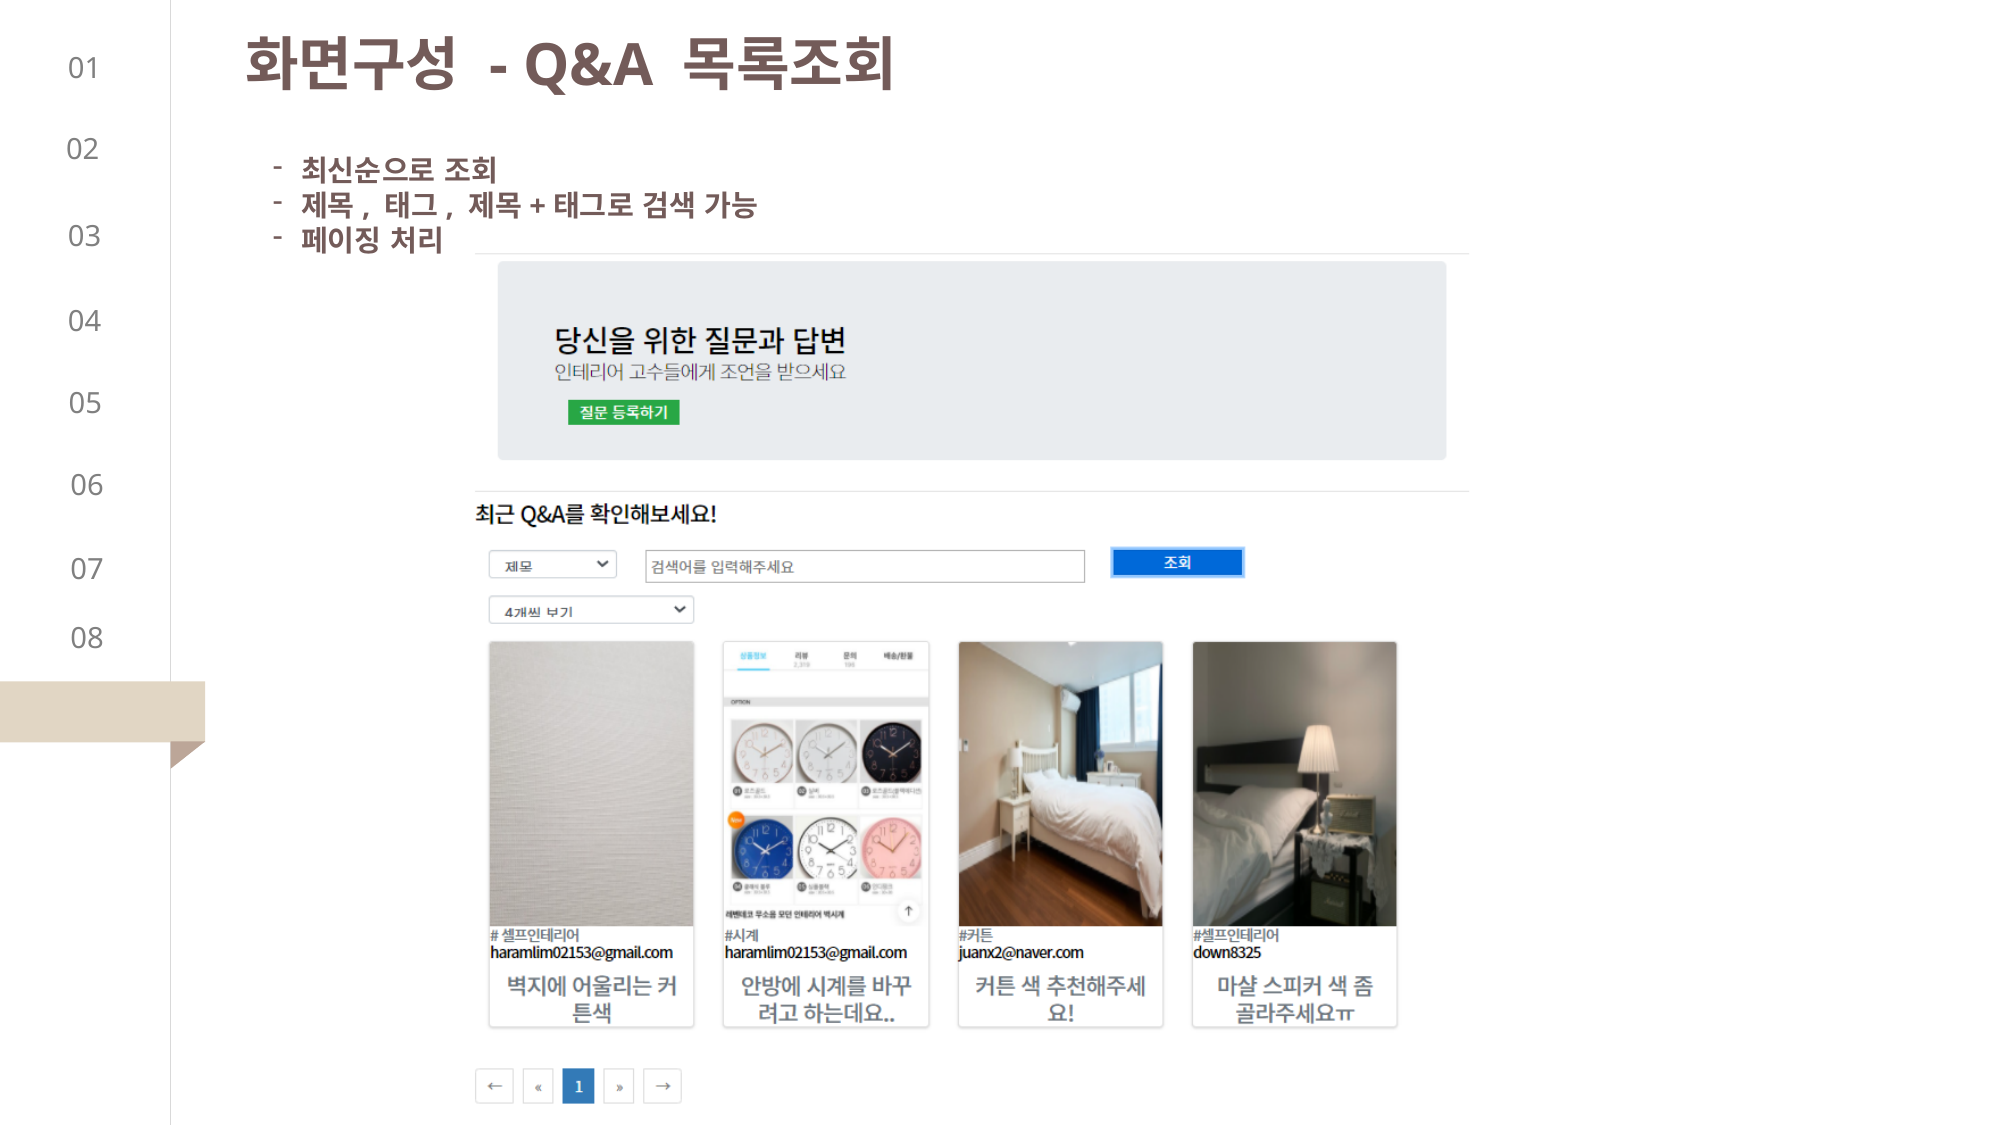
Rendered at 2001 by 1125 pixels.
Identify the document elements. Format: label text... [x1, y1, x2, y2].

text_box 최신순으로 조회 제목, 태그, 제목+태그로 검색 가능 페이징 처리 [258, 144, 1138, 265]
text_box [0, 681, 206, 769]
text_box 08 [55, 611, 119, 662]
text_box 06 [55, 459, 119, 509]
text_box 05 [53, 376, 117, 427]
picture [399, 251, 1601, 1123]
text_box 02 [53, 126, 117, 176]
text_box 01 [53, 41, 117, 92]
text_box 07 [55, 543, 119, 593]
text_box 04 [53, 294, 117, 345]
text_box 03 [53, 210, 117, 260]
text_box 화면구성 - Q&A 목록조회 [230, 19, 912, 105]
text_box 02 [51, 122, 115, 173]
